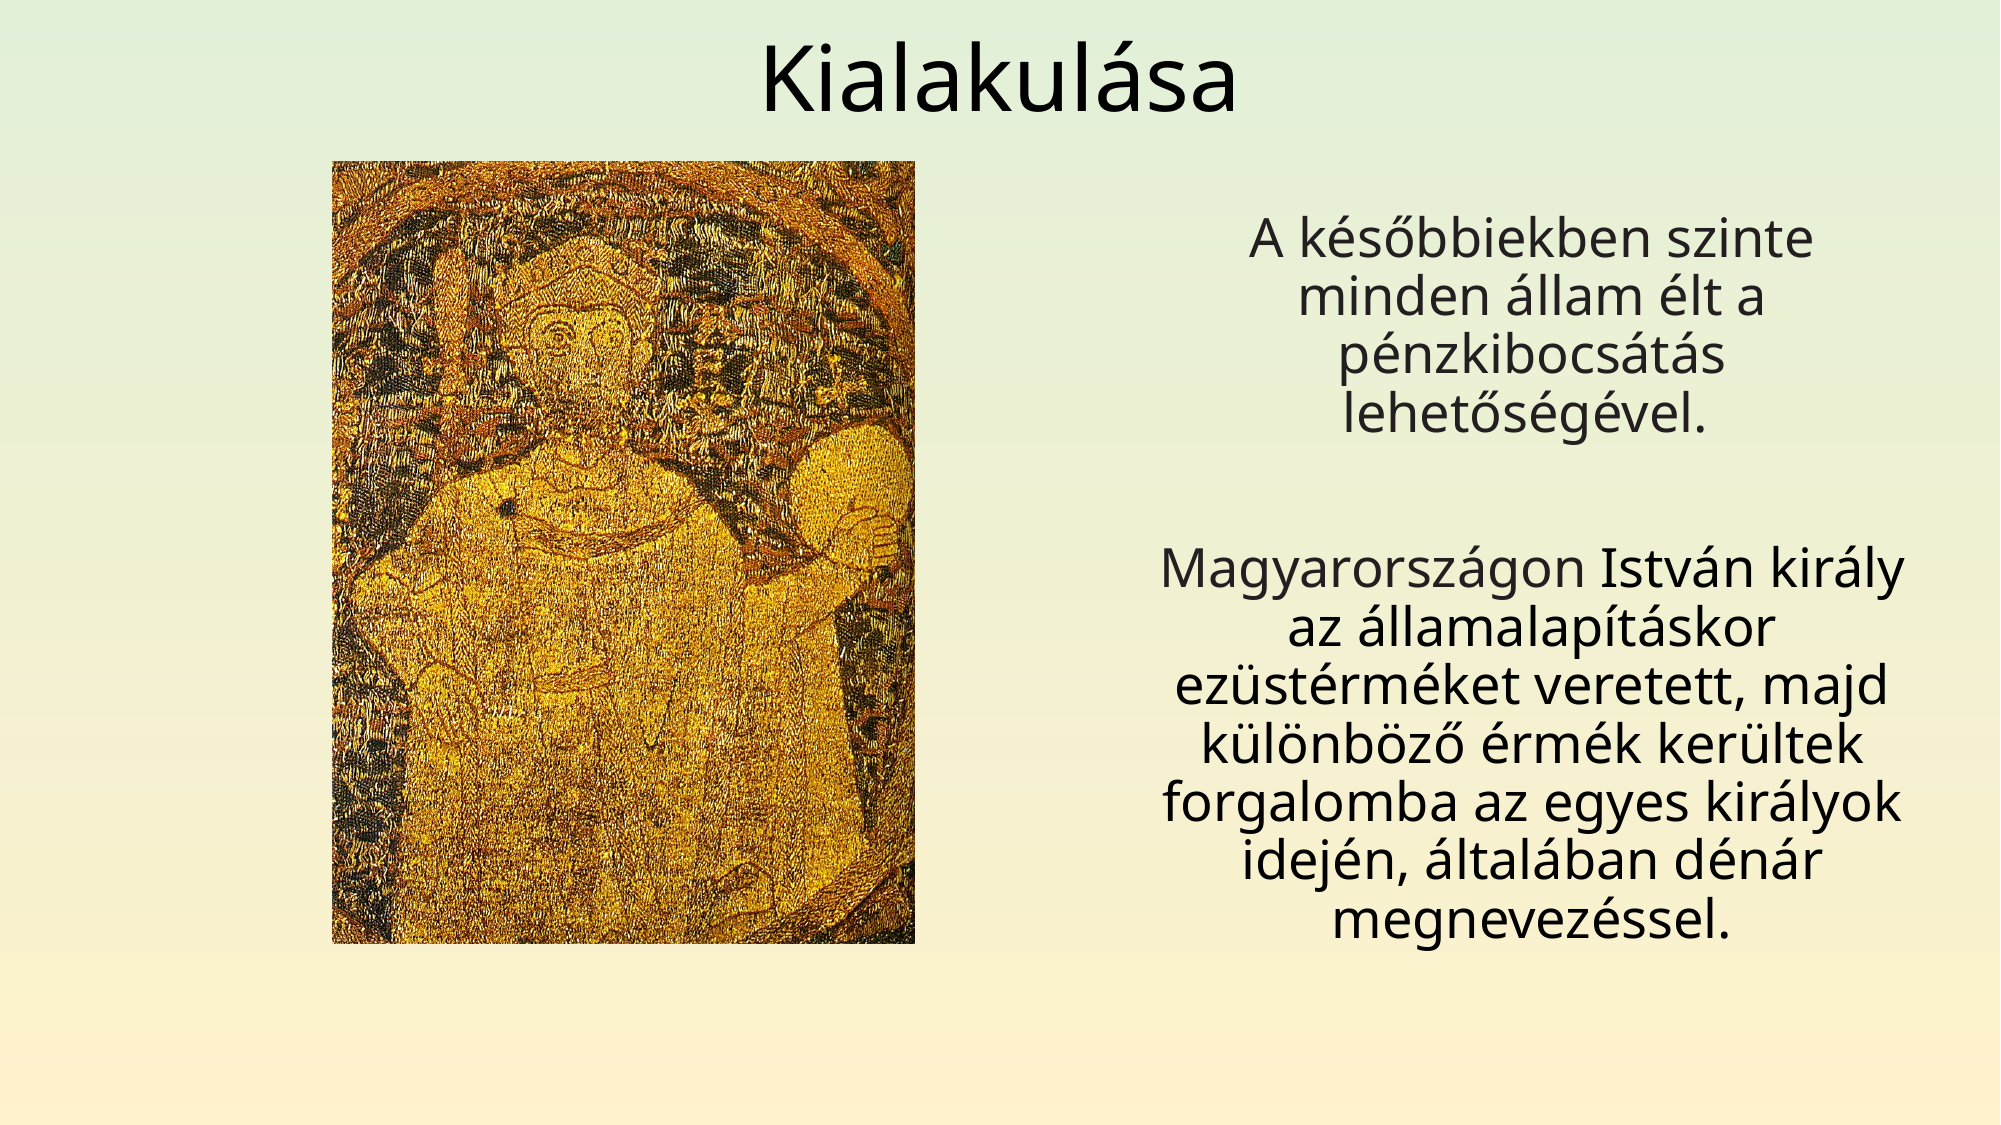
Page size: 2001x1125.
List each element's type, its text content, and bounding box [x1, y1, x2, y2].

title Kialakulása [137, 28, 1863, 246]
picture [332, 161, 915, 944]
text_box A későbbiekben szinte minden állam élt a pénzkibocsátás lehetőségével. Magyarországon István király az államalapításkor ezüstérméket veretett, majd különböző érmék kerültek forgalomba az egyes királyok idején, általában dénár megnevezéssel. [1141, 118, 1923, 963]
